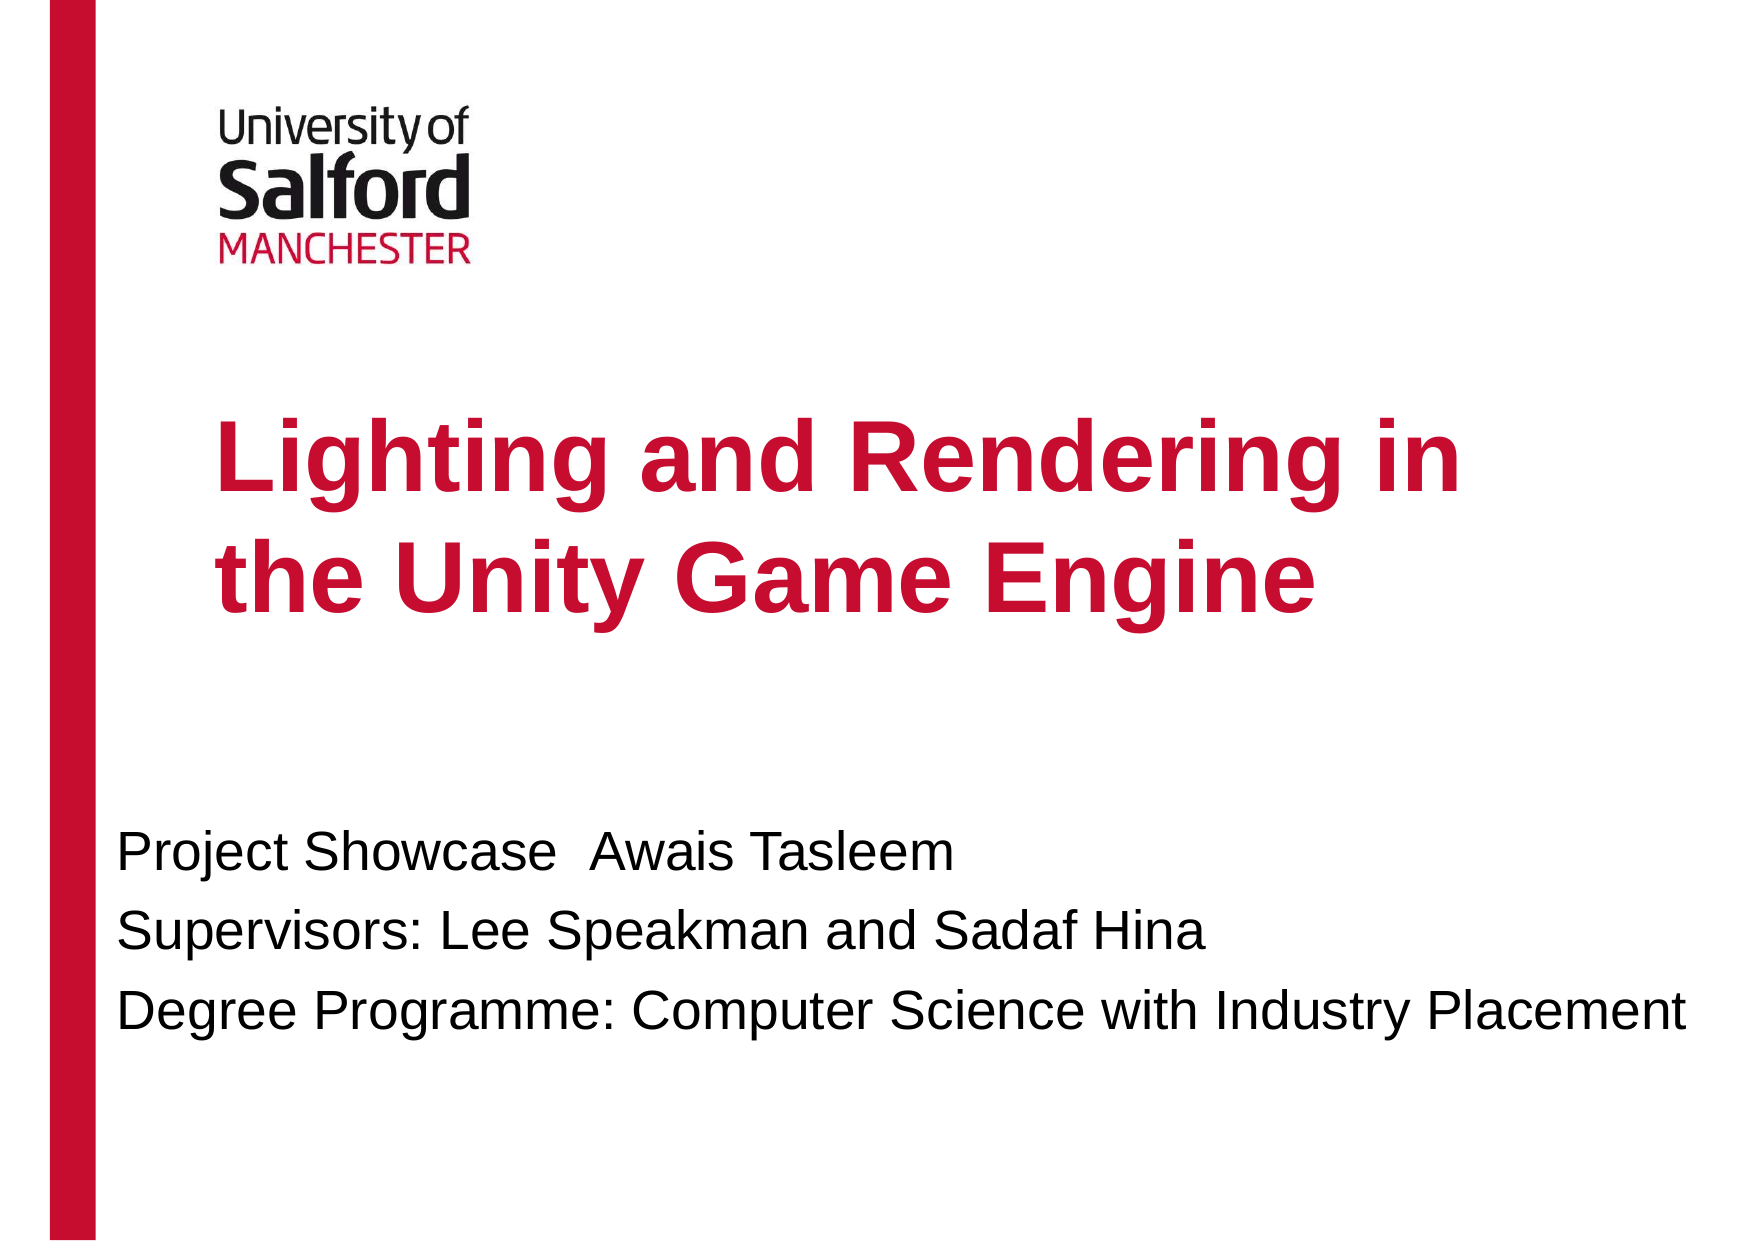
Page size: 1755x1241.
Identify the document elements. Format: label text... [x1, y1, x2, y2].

text_box Project Showcase Awais Tasleem Supervisors: Lee Speakman and Sadaf Hina Degree Programme: Computer Science with Industry Placement [114, 801, 1728, 1041]
picture [214, 100, 479, 266]
title Lighting and Rendering in the Unity Game Engine [212, 388, 1542, 634]
